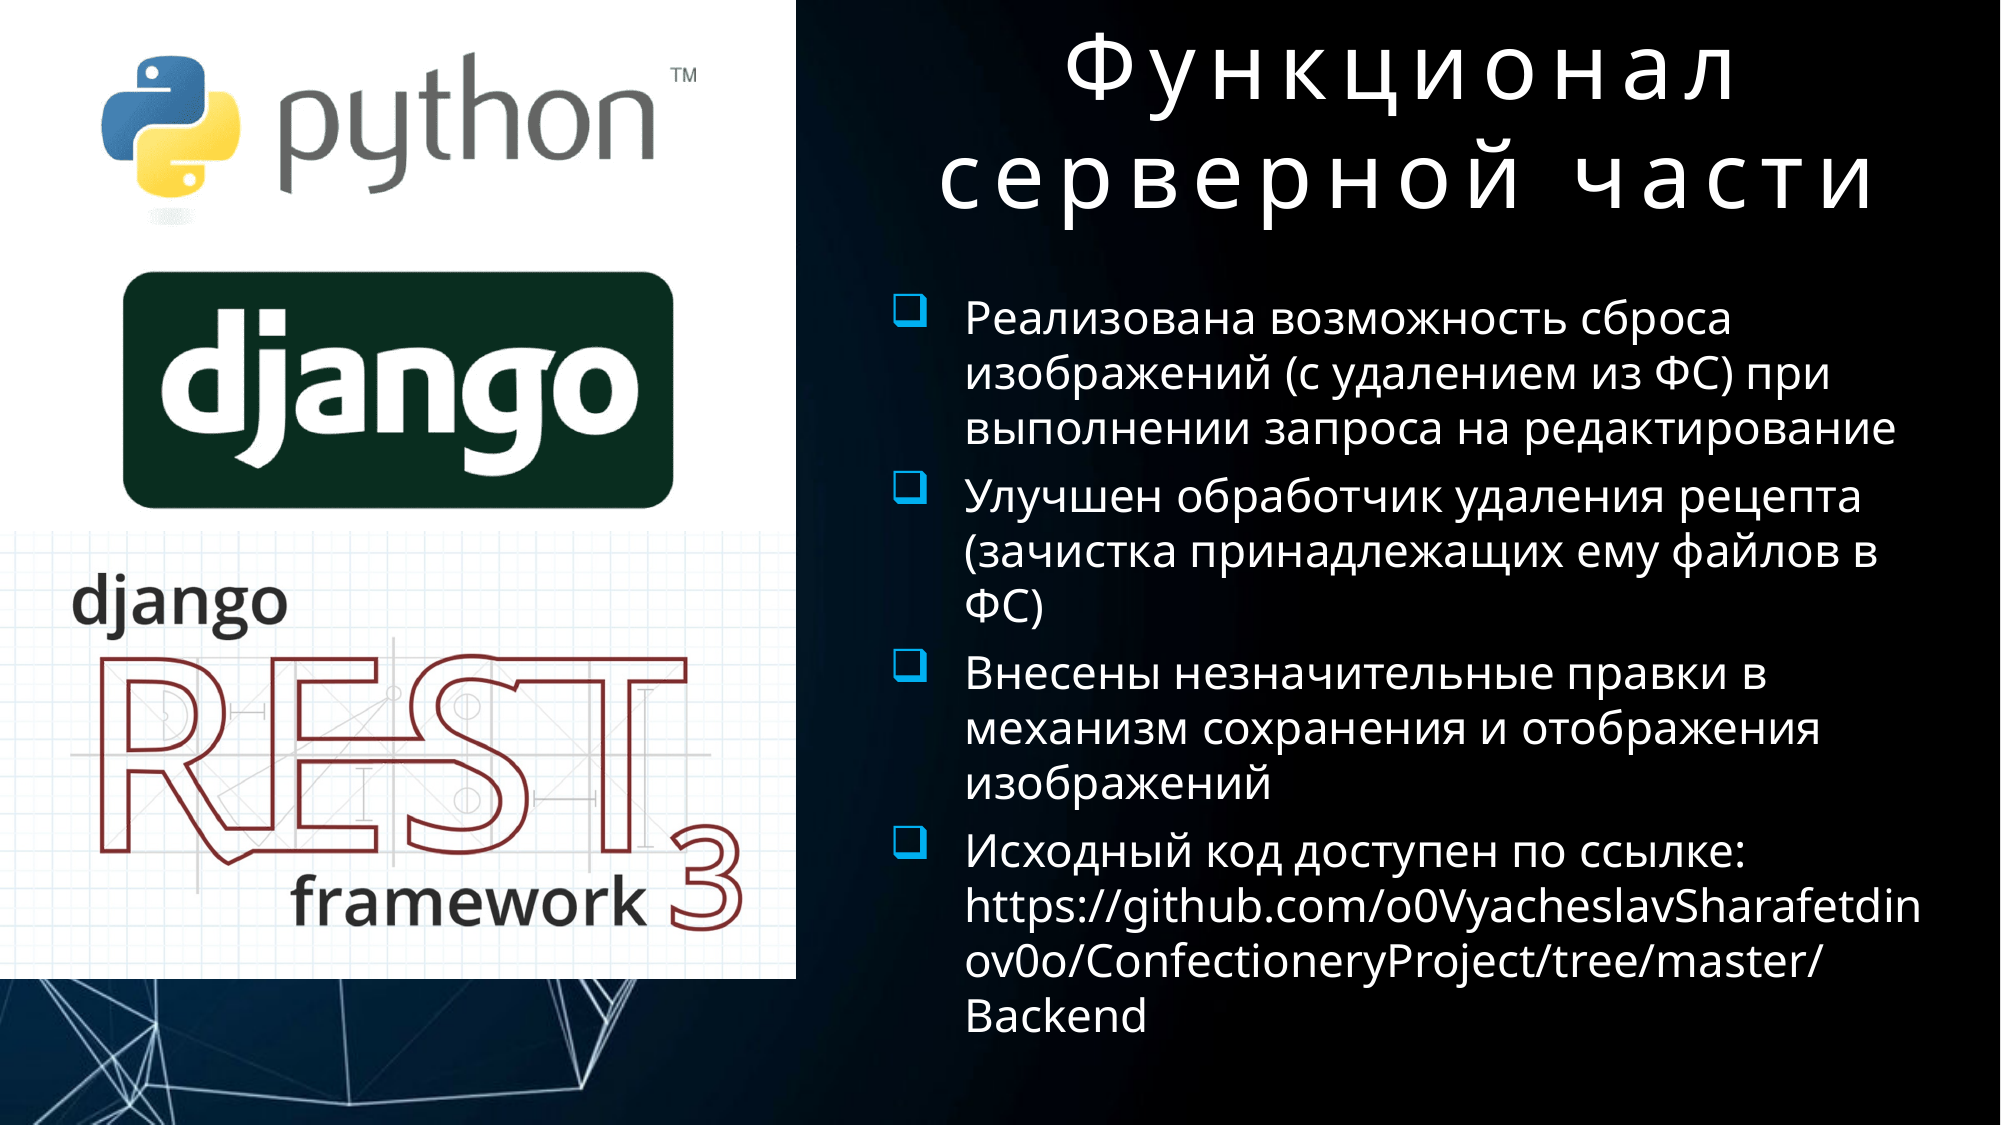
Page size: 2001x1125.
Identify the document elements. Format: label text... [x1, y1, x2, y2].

text_box Реализована возможность сброса изображений (с удалением из ФС) при выполнении запроса на редактирование Улучшен обработчик удаления рецепта (зачистка принадлежащих ему файлов в ФС) Внесены незначительные правки в механизм сохранения и отображения изображений Исходный код доступен по ссылке: https://github.com/o0VyacheslavSharafetdinov0o/ConfectioneryProject/tree/master/Backend [874, 281, 1940, 1057]
text_box Функционал серверной части [850, 0, 1964, 227]
picture [0, 0, 2001, 1125]
